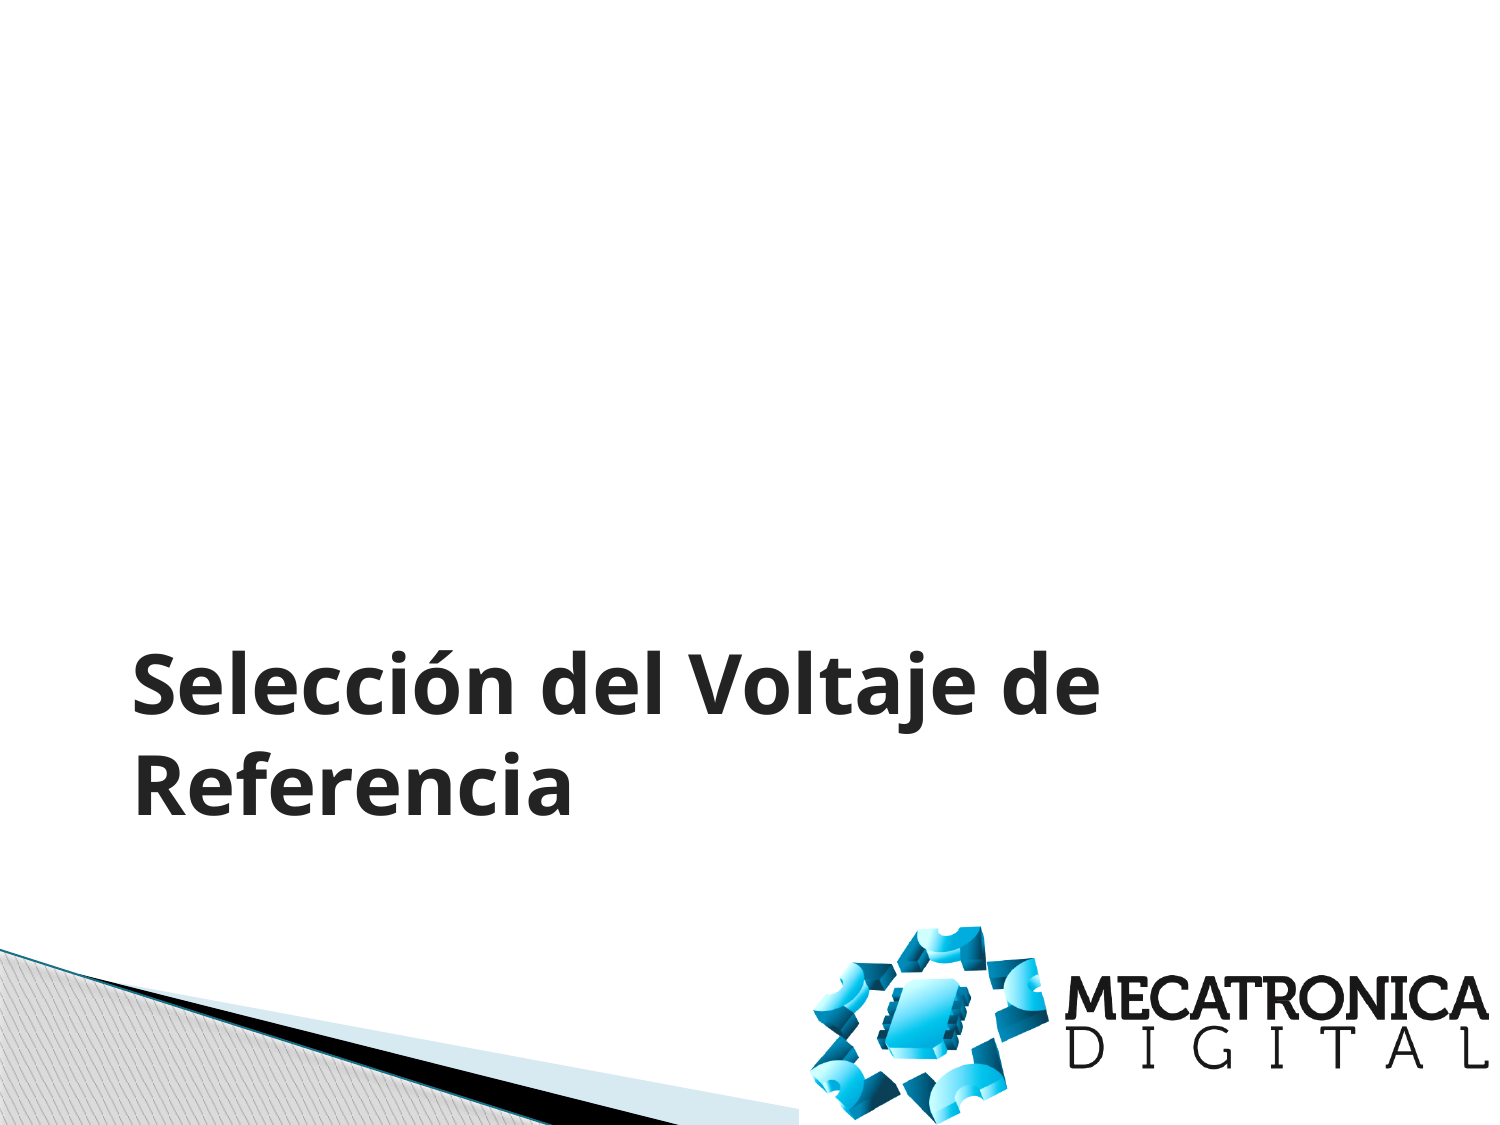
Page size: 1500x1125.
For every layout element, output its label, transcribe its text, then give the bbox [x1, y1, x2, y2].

text_box Selección del Voltaje de Referencia [37, 570, 1286, 893]
picture [798, 919, 1500, 1125]
